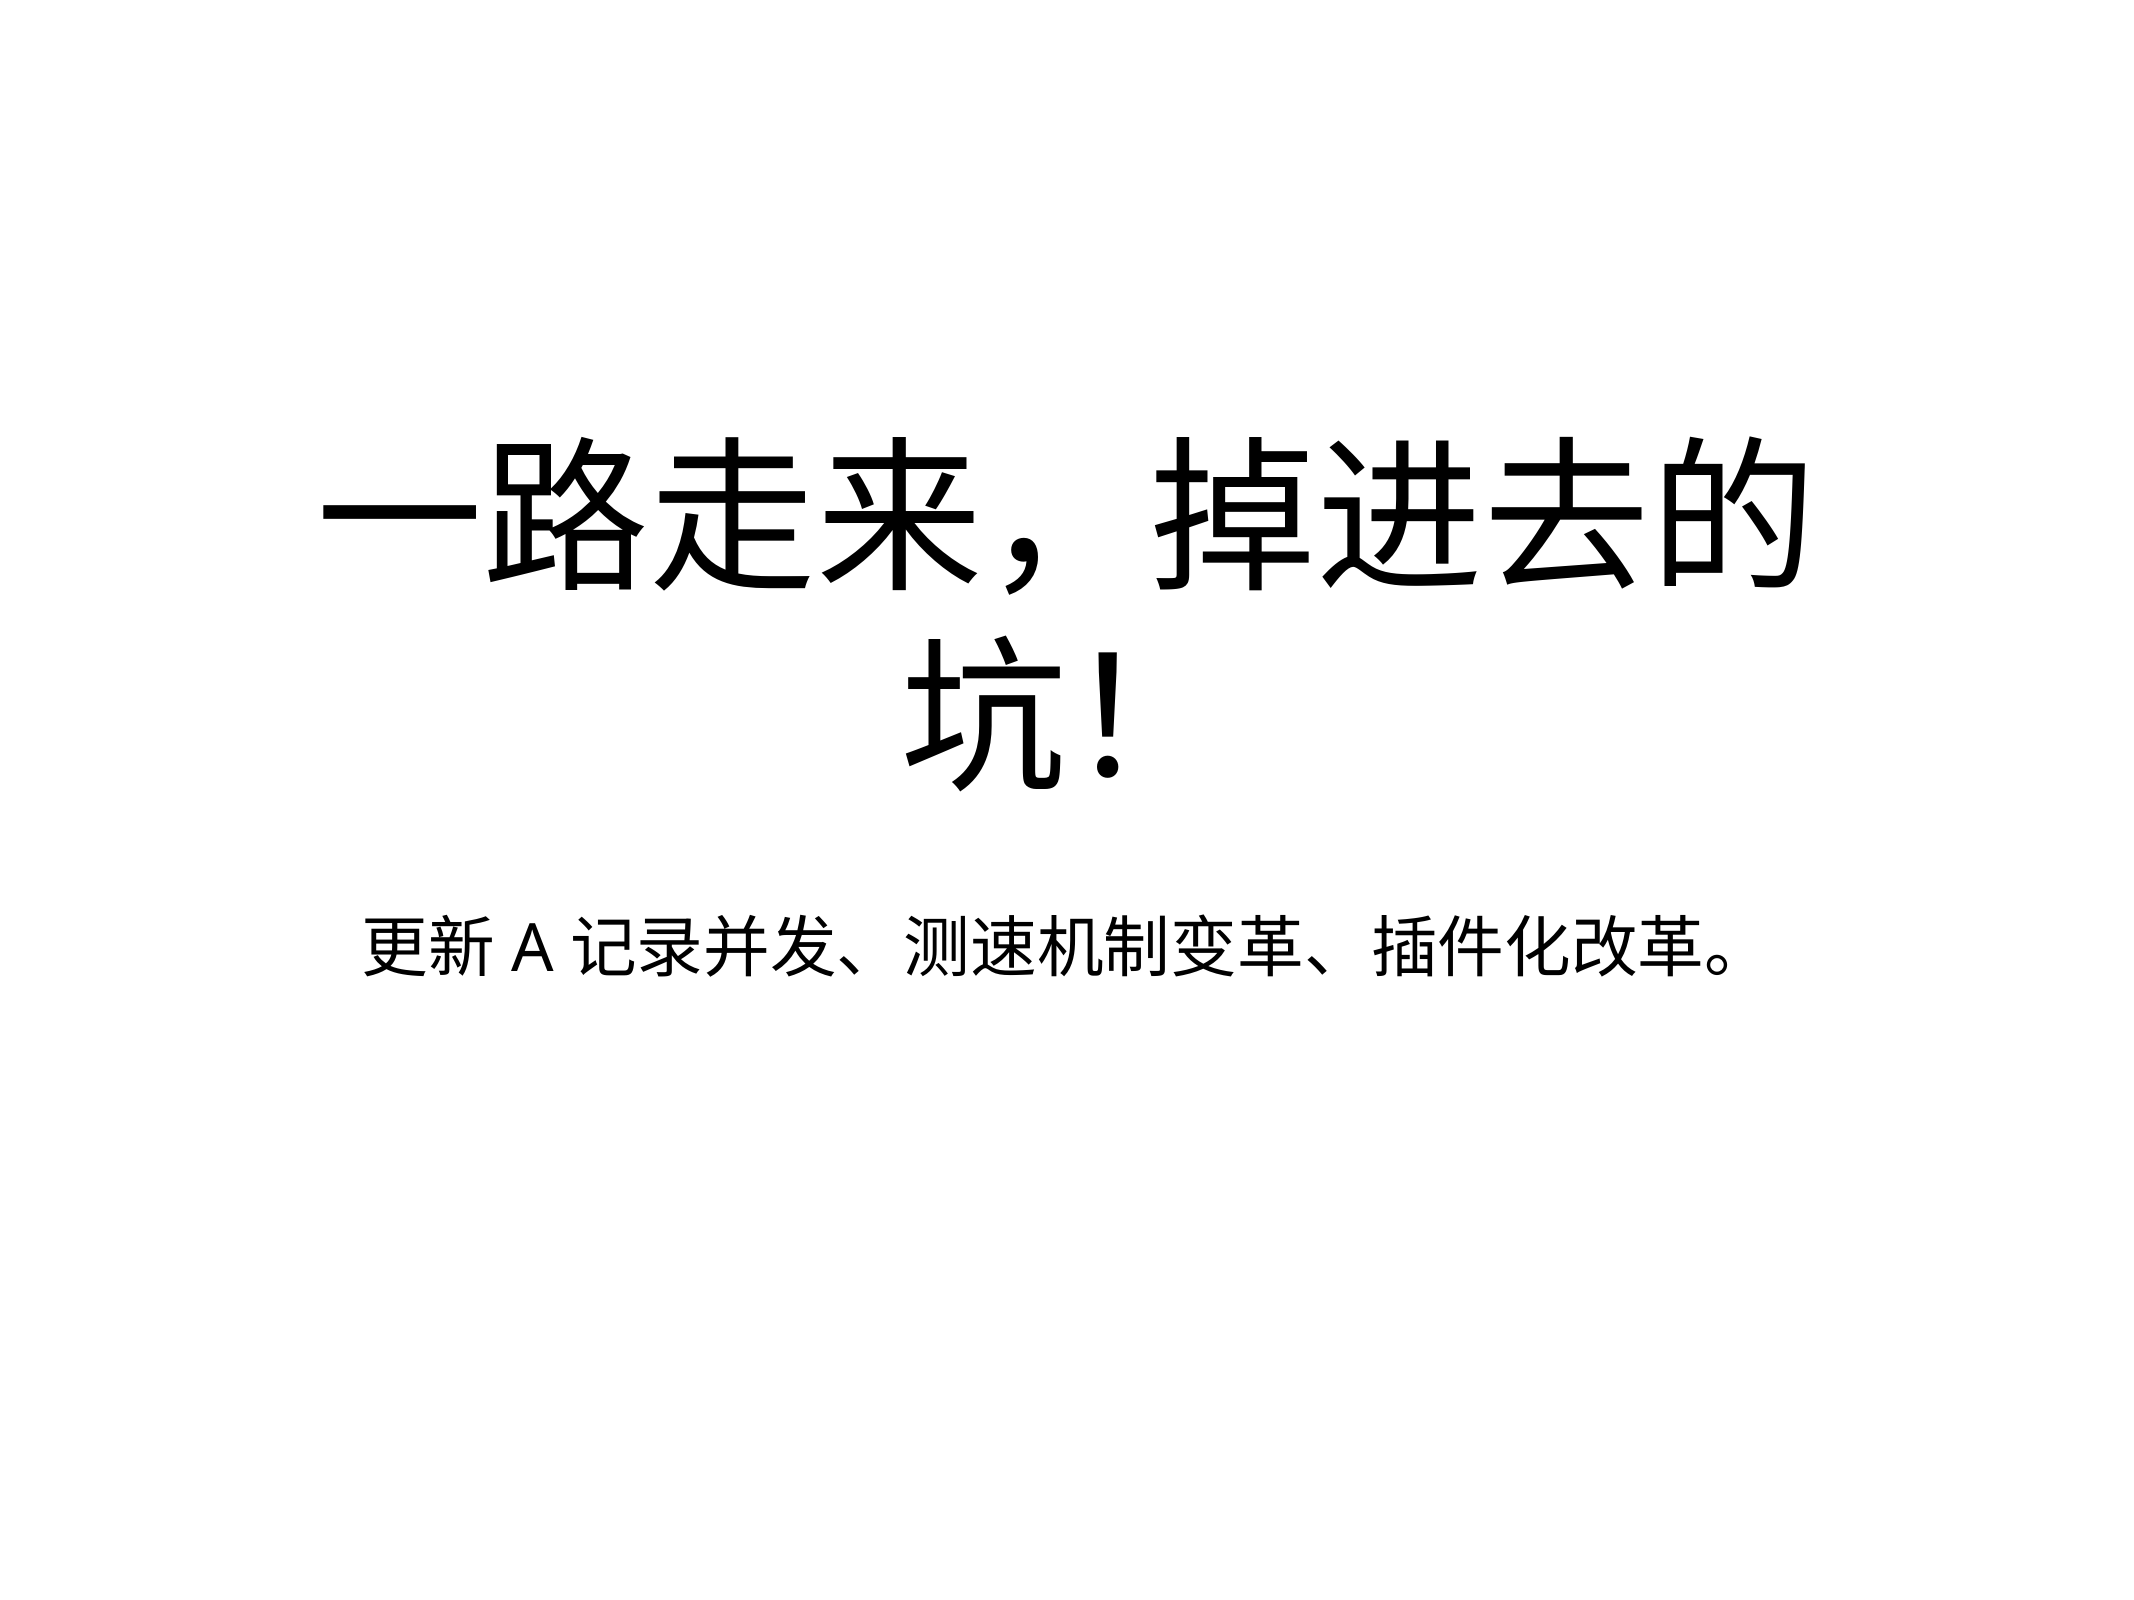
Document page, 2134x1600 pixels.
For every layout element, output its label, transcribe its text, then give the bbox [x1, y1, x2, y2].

title 一路走来，掉进去的坑！ [207, 268, 1926, 811]
list 更新A记录并发、测速机制变革、插件化改革。 [207, 824, 1926, 1011]
